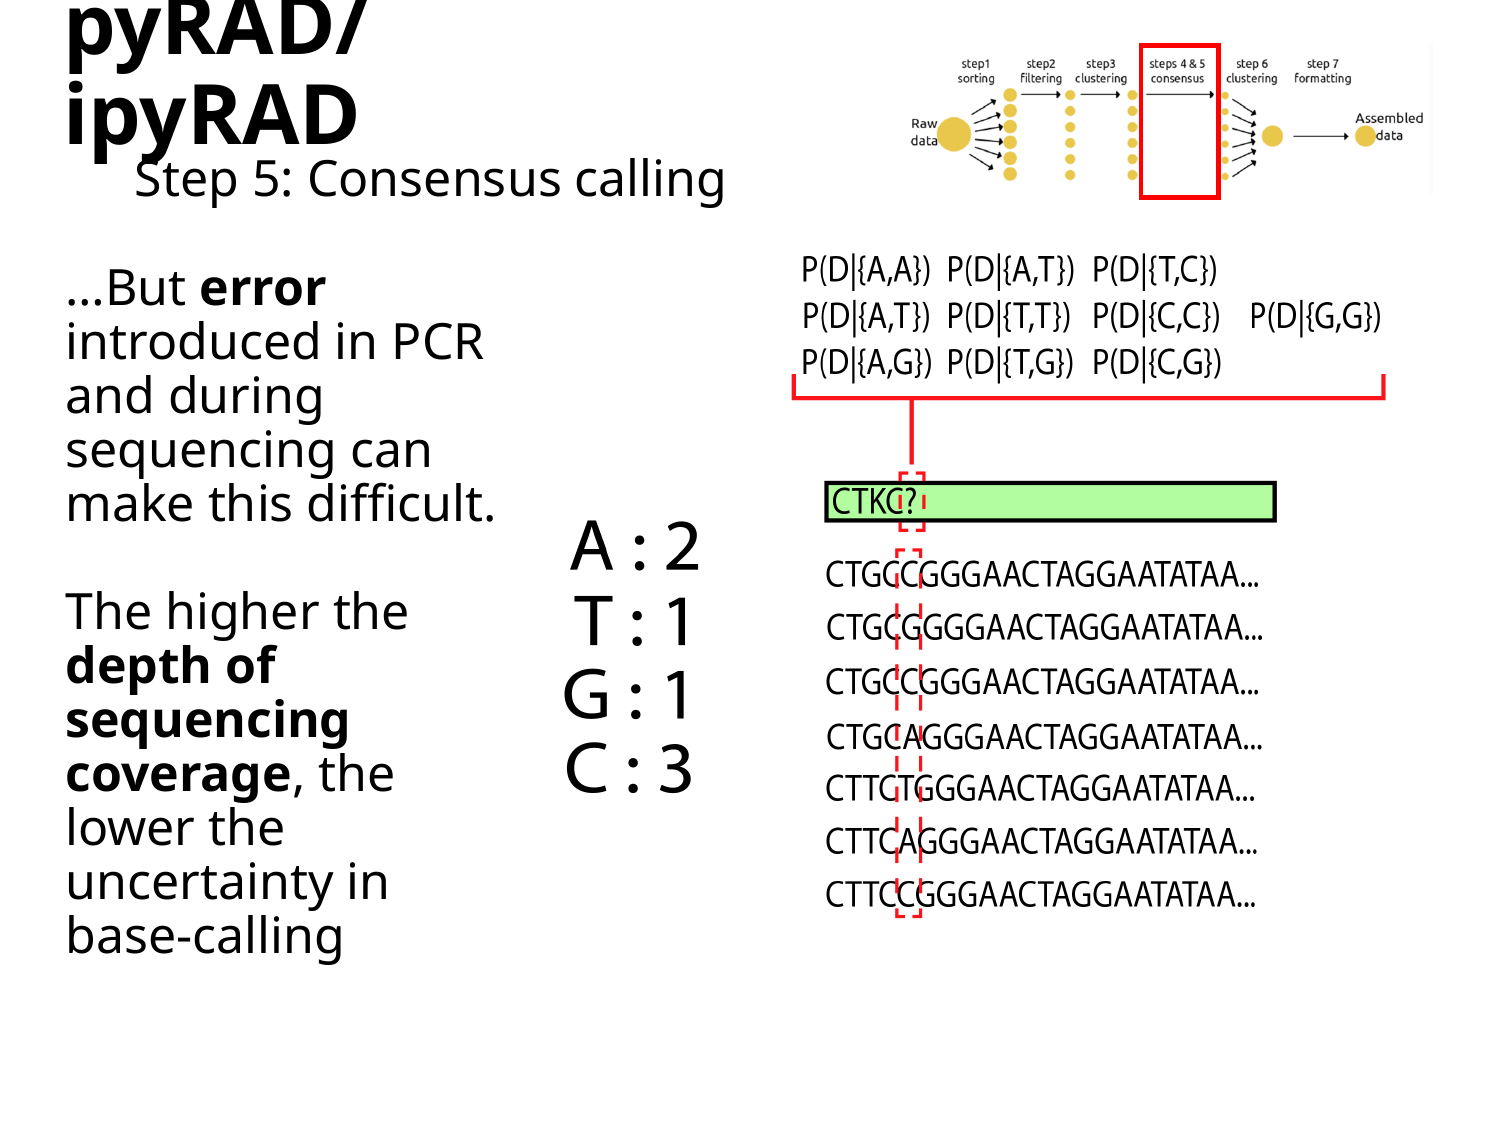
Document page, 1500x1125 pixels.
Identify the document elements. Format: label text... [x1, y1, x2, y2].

text_box pyRAD/ipyRAD [48, 14, 649, 130]
text_box Step 5: Consensus calling [13, 130, 850, 230]
text_box …But error introduced in PCR and during sequencing can make this difficult. The higher the depth of sequencing coverage, the lower the uncertainty in base-calling [50, 288, 521, 939]
picture [534, 222, 1399, 955]
text_box [1140, 194, 1220, 198]
picture [897, 42, 1433, 194]
